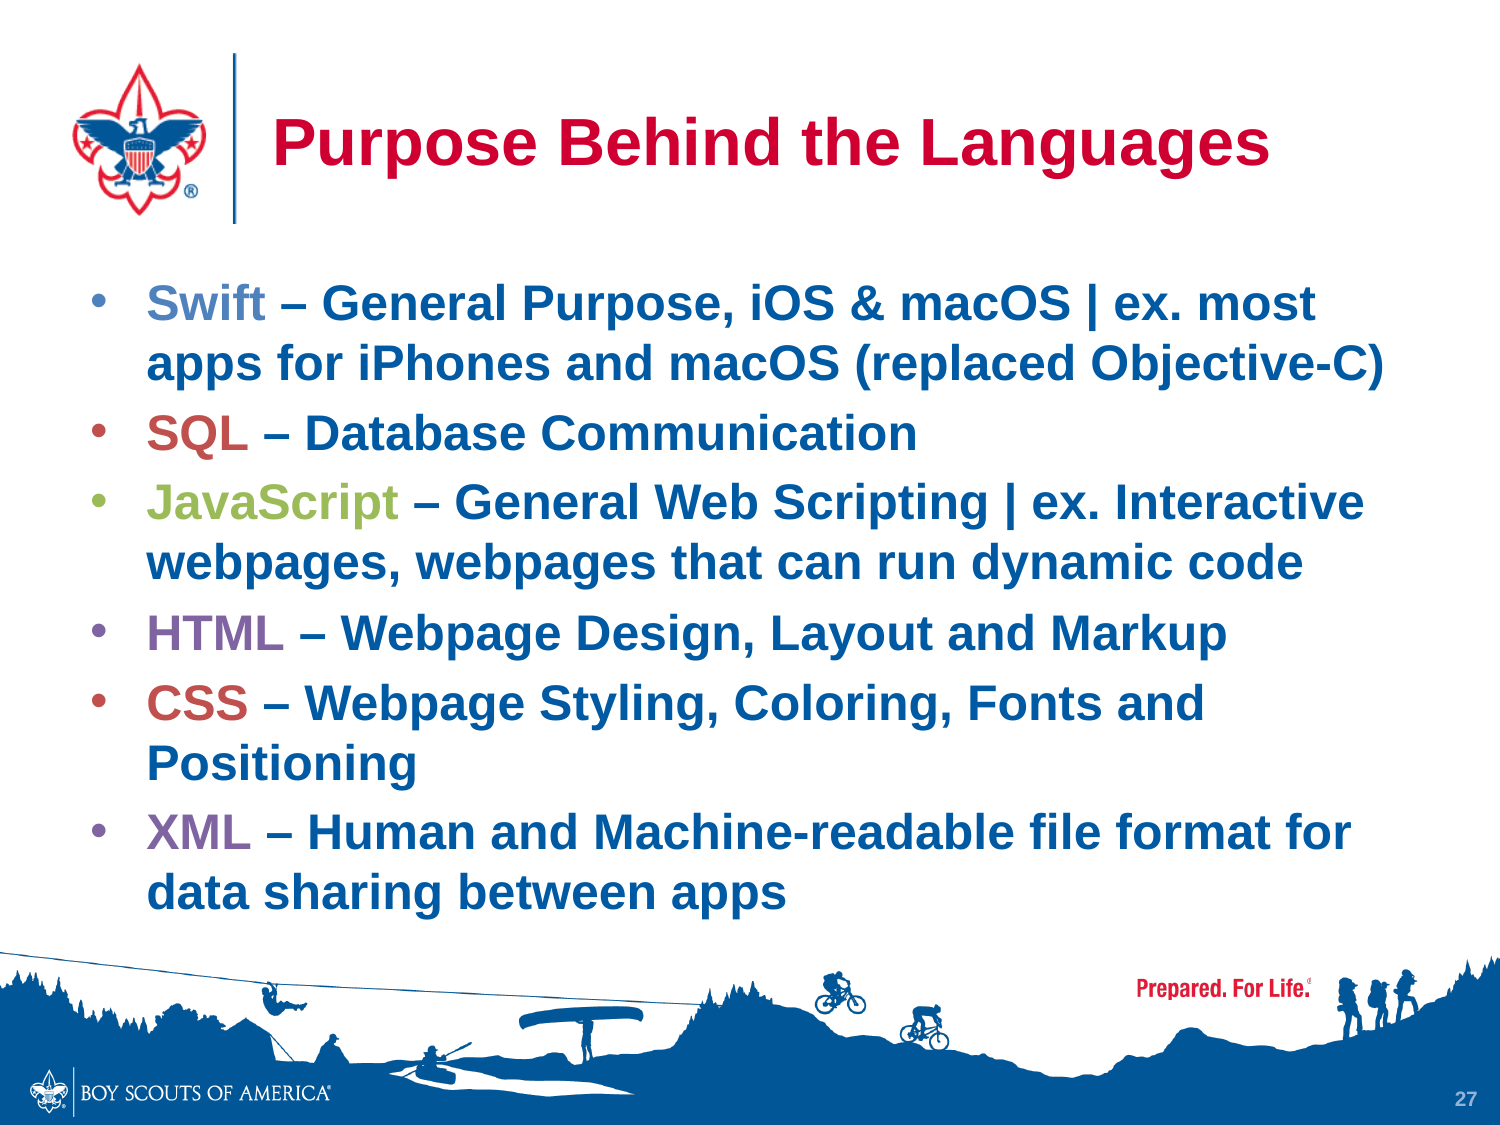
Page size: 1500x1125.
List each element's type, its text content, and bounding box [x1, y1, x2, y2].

picture [72, 53, 237, 224]
title Purpose Behind the Languages [257, 45, 1413, 233]
list Swift – General Purpose, iOS & macOS | ex. most apps for iPhones and macOS (replaced Objective-C) SQL – Database Communication JavaScript – General Web Scripting | ex. Interactive webpages, webpages that can run dynamic code HTML – Webpage Design, Layout and Markup CSS – Webpage Styling, Coloring, Fonts and Positioning XML – Human and Machine-readable file format for data sharing between apps [75, 262, 1425, 958]
picture [0, 952, 1500, 1125]
slide_number 27 [1425, 1067, 1493, 1125]
